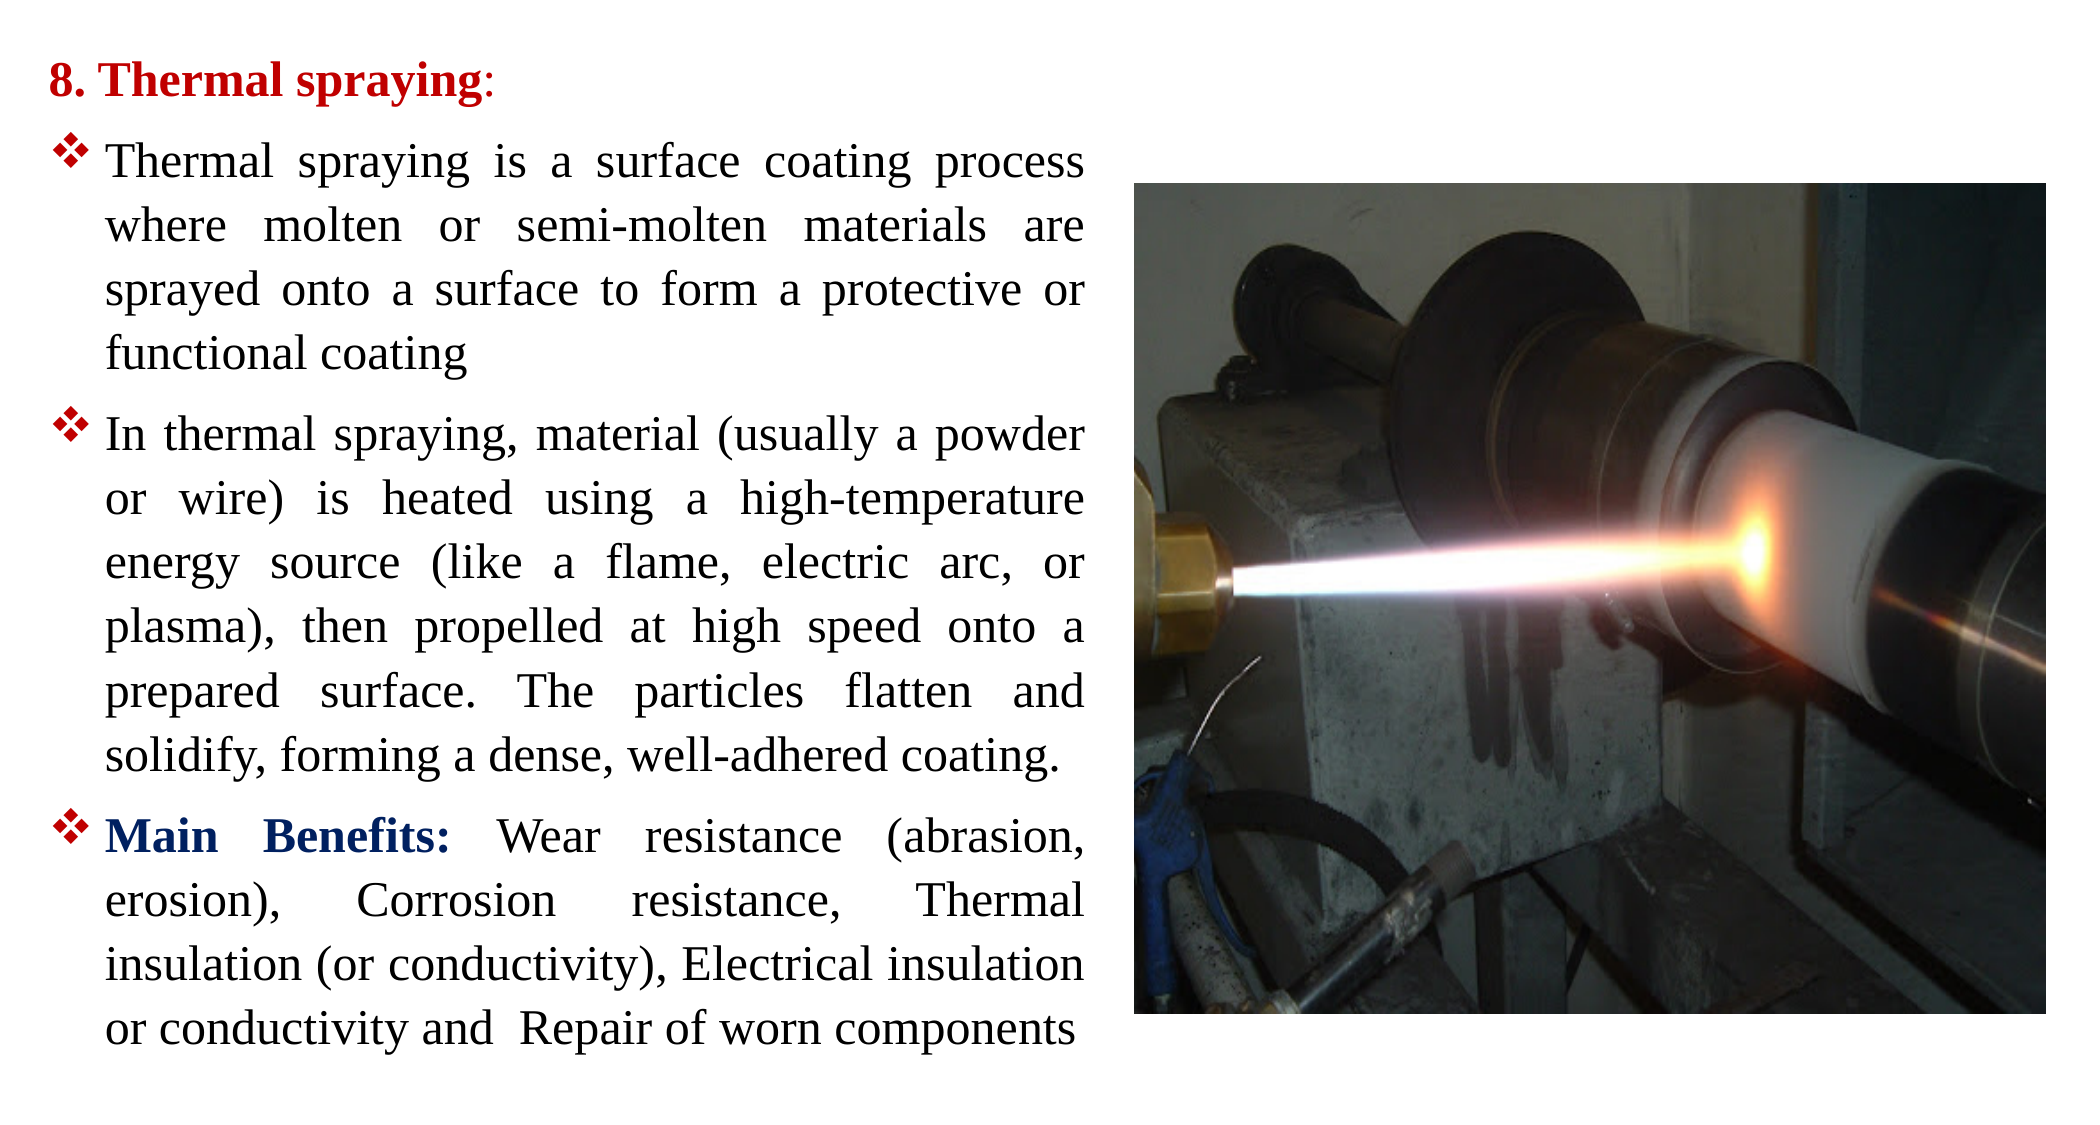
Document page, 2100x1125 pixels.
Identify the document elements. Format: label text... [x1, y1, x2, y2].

picture [1134, 183, 2046, 1015]
text_box 8. Thermal spraying: Thermal spraying is a surface coating process where molten or semi-molten materials are sprayed onto a surface to form a protective or functional coating In thermal spraying, material (usually a powder or wire) is heated using a high-temperature energy source (like a flame, electric arc, or plasma), then propelled at high speed onto a prepared surface. The particles flatten and solidify, forming a dense, well-adhered coating. Main Benefits: Wear resistance (abrasion, erosion), Corrosion resistance, Thermal insulation (or conductivity), Electrical insulation or conductivity and Repair of worn components [33, 34, 1101, 1063]
